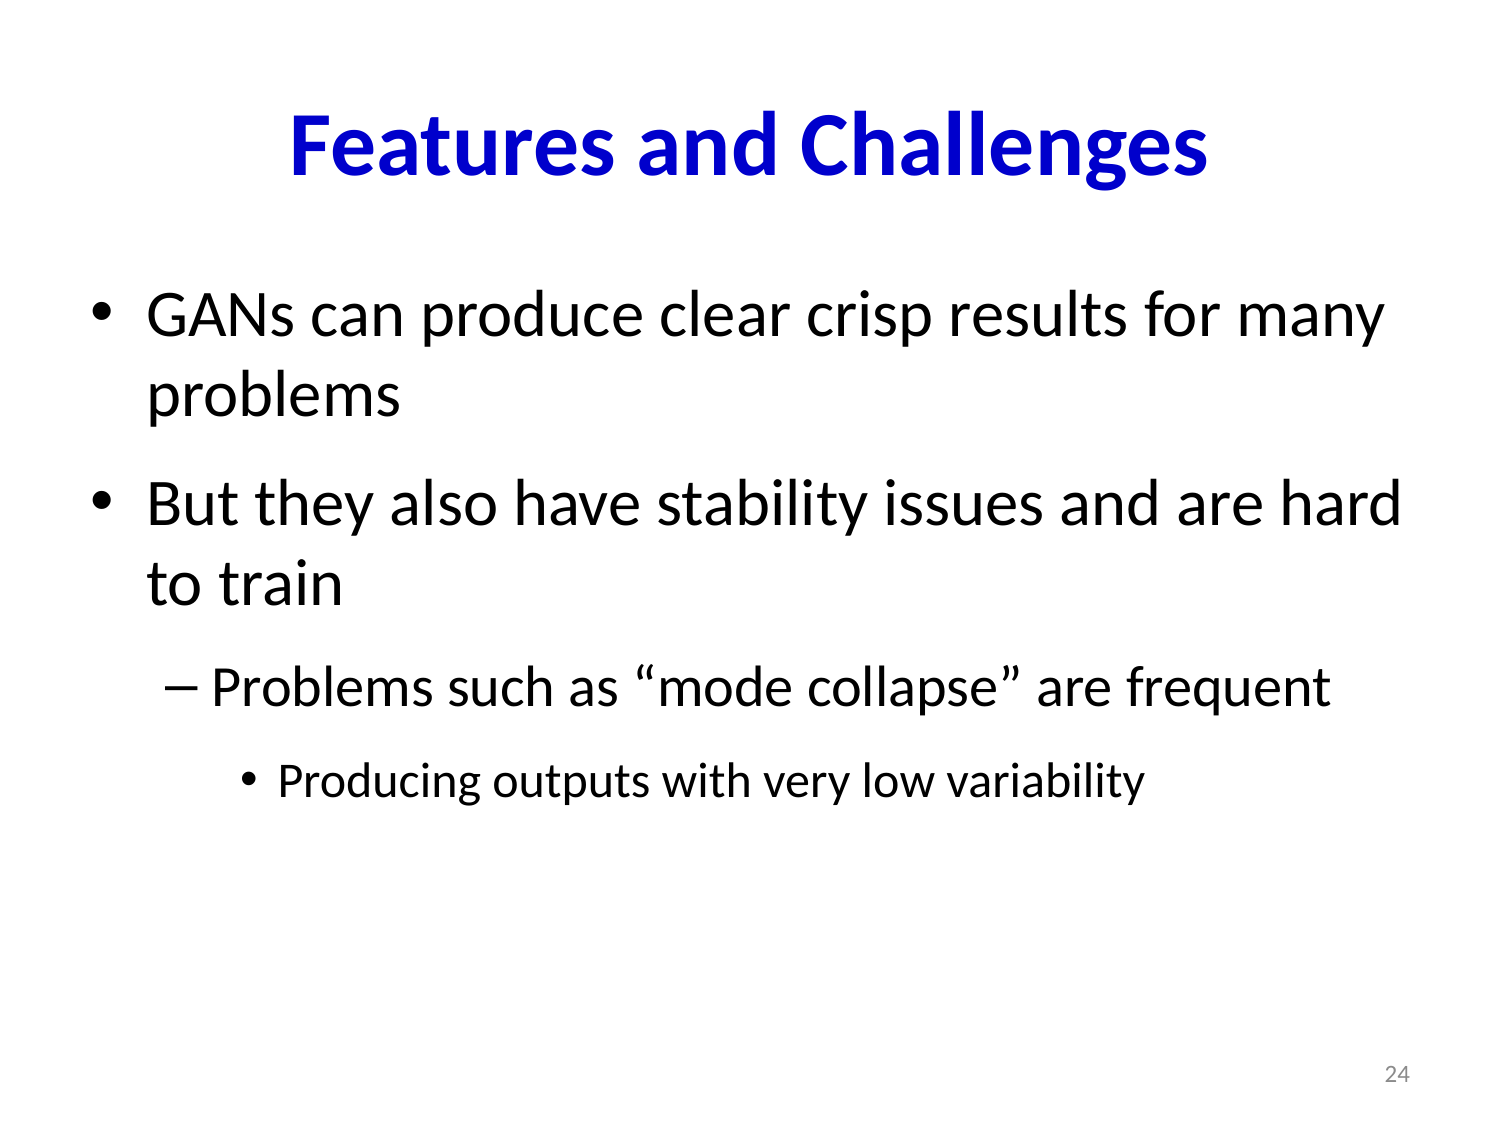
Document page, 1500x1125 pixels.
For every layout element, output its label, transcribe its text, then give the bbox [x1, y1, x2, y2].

title Features and Challenges [75, 45, 1425, 233]
list GANs can produce clear crisp results for many problems But they also have stability issues and are hard to train Problems such as “mode collapse” are frequent Producing outputs with very low variability [75, 262, 1425, 1005]
slide_number 24 [1074, 1042, 1425, 1103]
